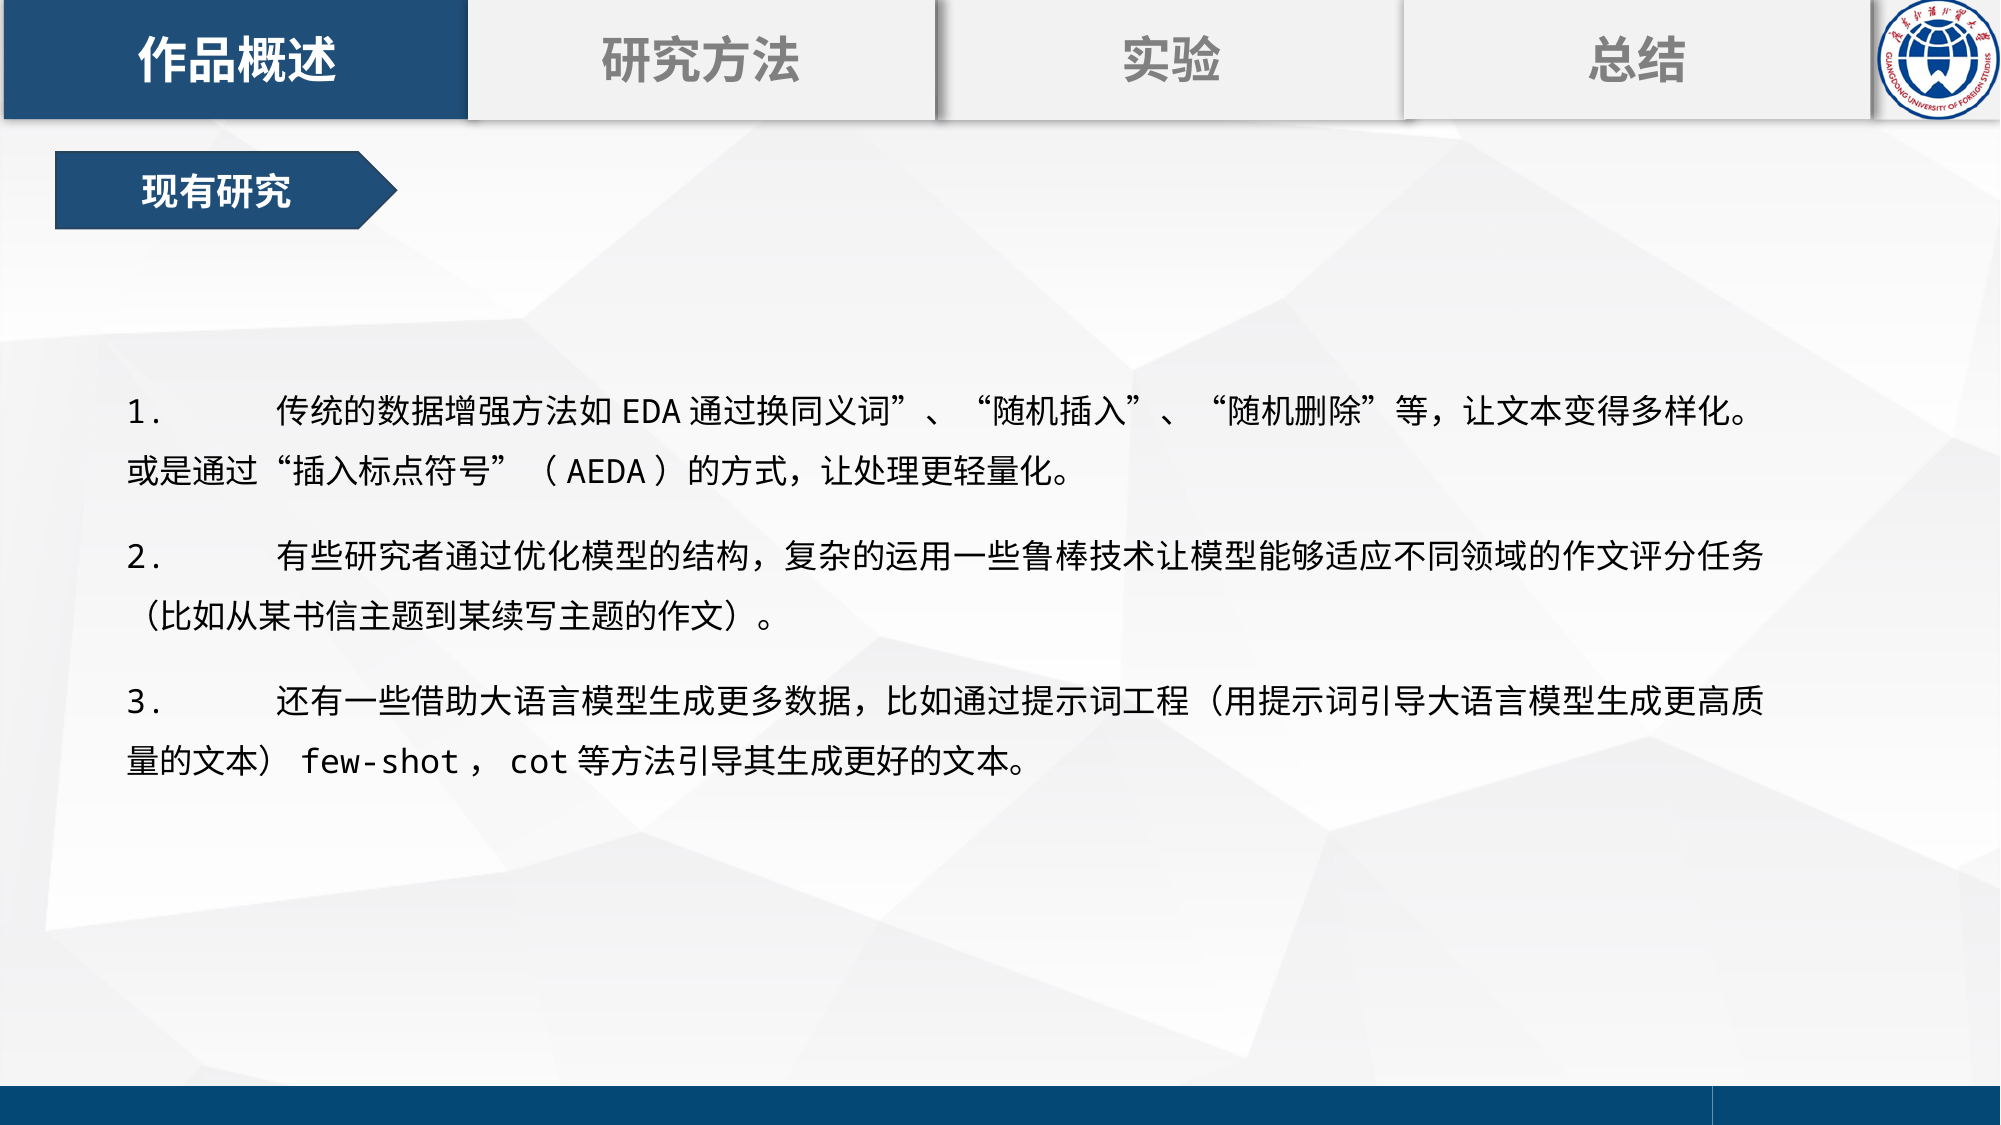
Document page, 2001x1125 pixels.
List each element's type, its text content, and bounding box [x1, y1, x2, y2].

text_box [0, 1085, 1713, 1125]
text_box 现有研究 [55, 151, 398, 230]
text_box [1713, 1085, 2000, 1125]
text_box 研究方法 [468, 0, 935, 120]
picture [0, 0, 2001, 1125]
text_box 总结 [1403, 0, 1871, 120]
text_box 实验 [951, 0, 1397, 120]
text_box 1. 传统的数据增强方法如EDA通过换同义词”、“随机插入”、“随机删除”等，让文本变得多样化。或是通过“插入标点符号”（AEDA）的方式，让处理更轻量化。 2. 有些研究者通过优化模型的结构，复杂的运用一些鲁棒技术让模型能够适应不同领域的作文评分任务（比如从某书信主题到某续写主题的作文）。 3. 还有一些借助大语言模型生成更多数据，比如通过提示词工程（用提示词引导大语言模型生成更高质量的文本）few-shot，cot等方法引导其生成更好的文本。 [111, 362, 1782, 840]
text_box 作品概述 [3, 0, 461, 120]
